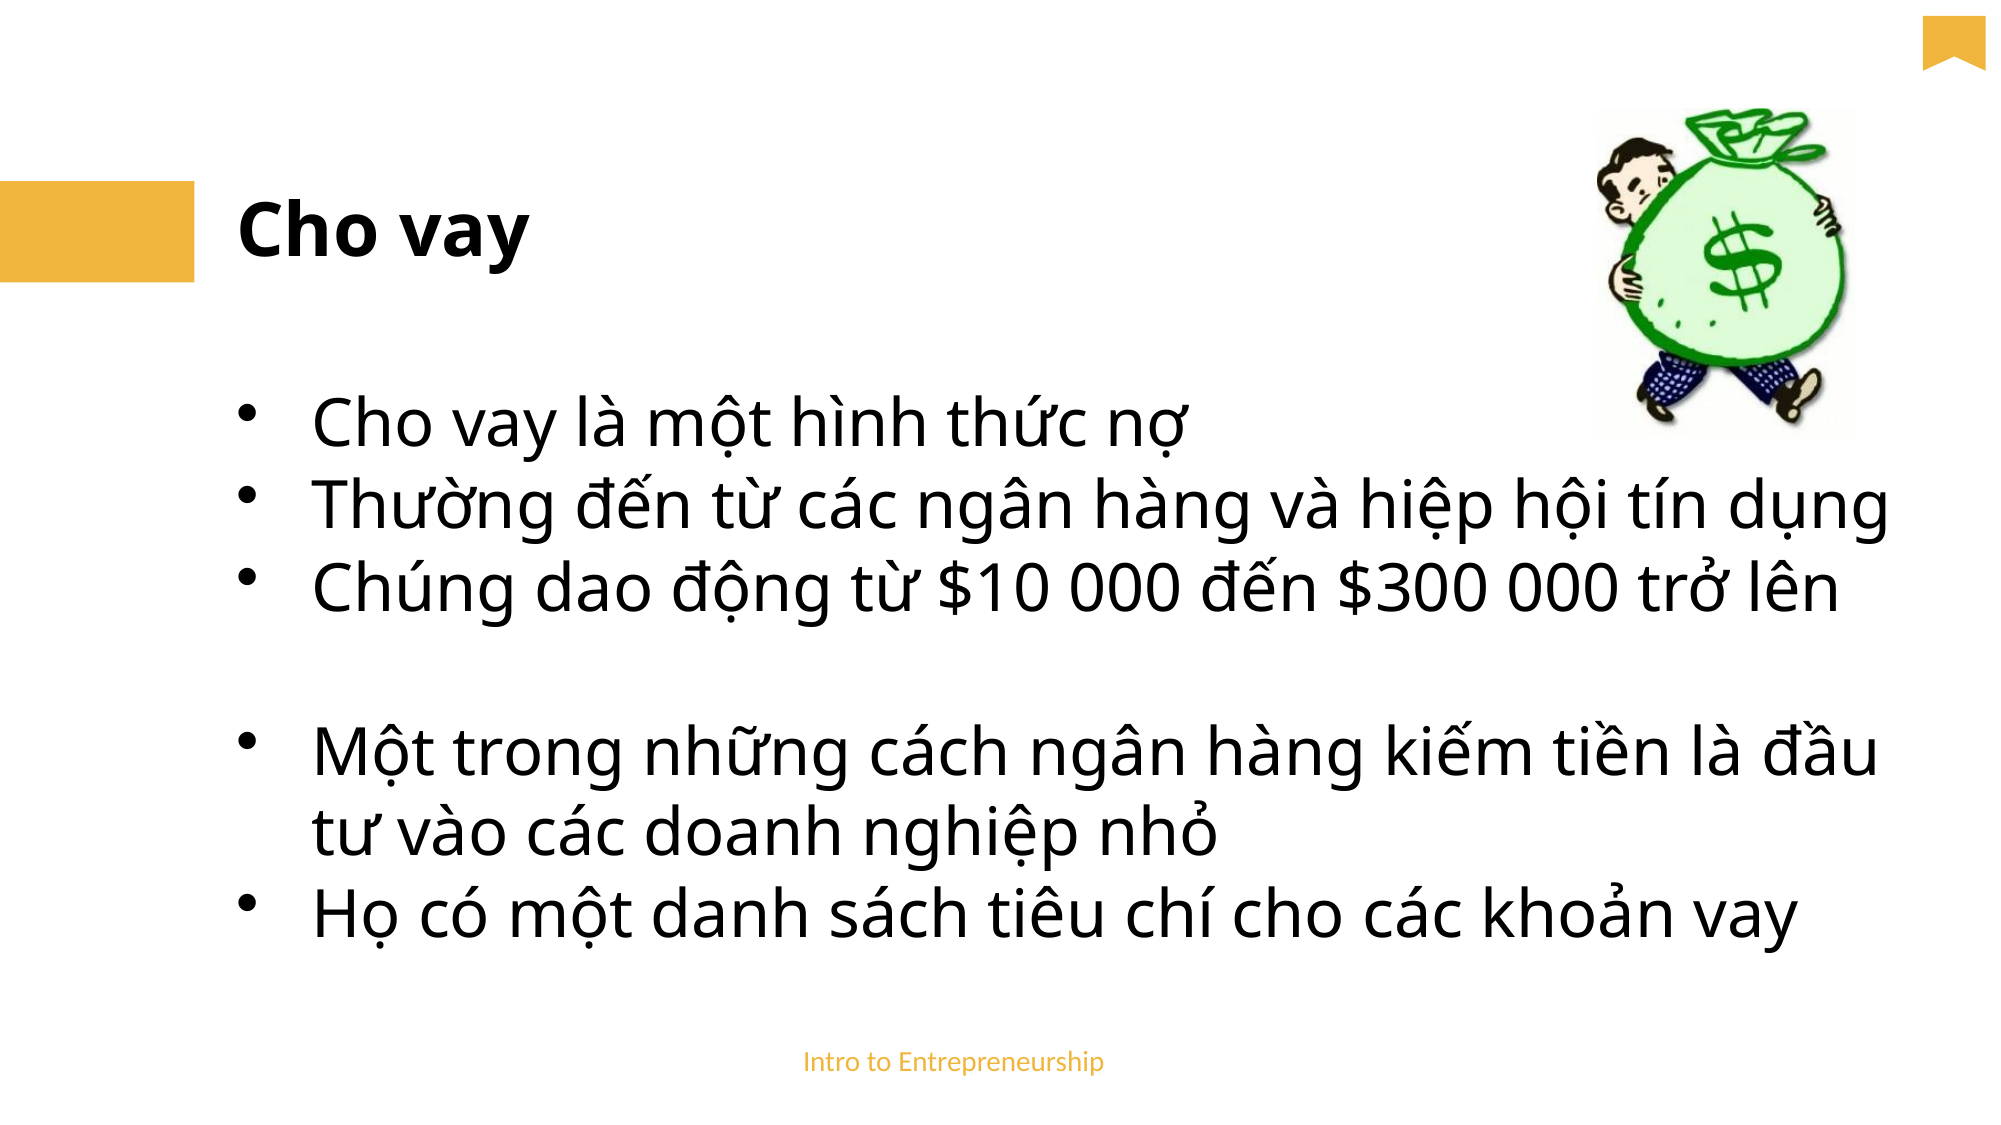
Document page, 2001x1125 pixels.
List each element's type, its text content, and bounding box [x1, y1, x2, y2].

picture [1597, 108, 1856, 439]
text_box Cho vay là một hình thức nợ Thường đến từ các ngân hàng và hiệp hội tín dụng Chúng dao động từ $10 000 đến $300 000 trở lên Một trong những cách ngân hàng kiếm tiền là đầu tư vào các doanh nghiệp nhỏ Họ có một danh sách tiêu chí cho các khoản vay [234, 377, 1923, 951]
text_box [1922, 15, 1986, 71]
text_box [0, 181, 195, 283]
text_box Intro to Entrepreneurship [788, 1034, 1789, 1085]
text_box Cho vay [234, 190, 1507, 273]
